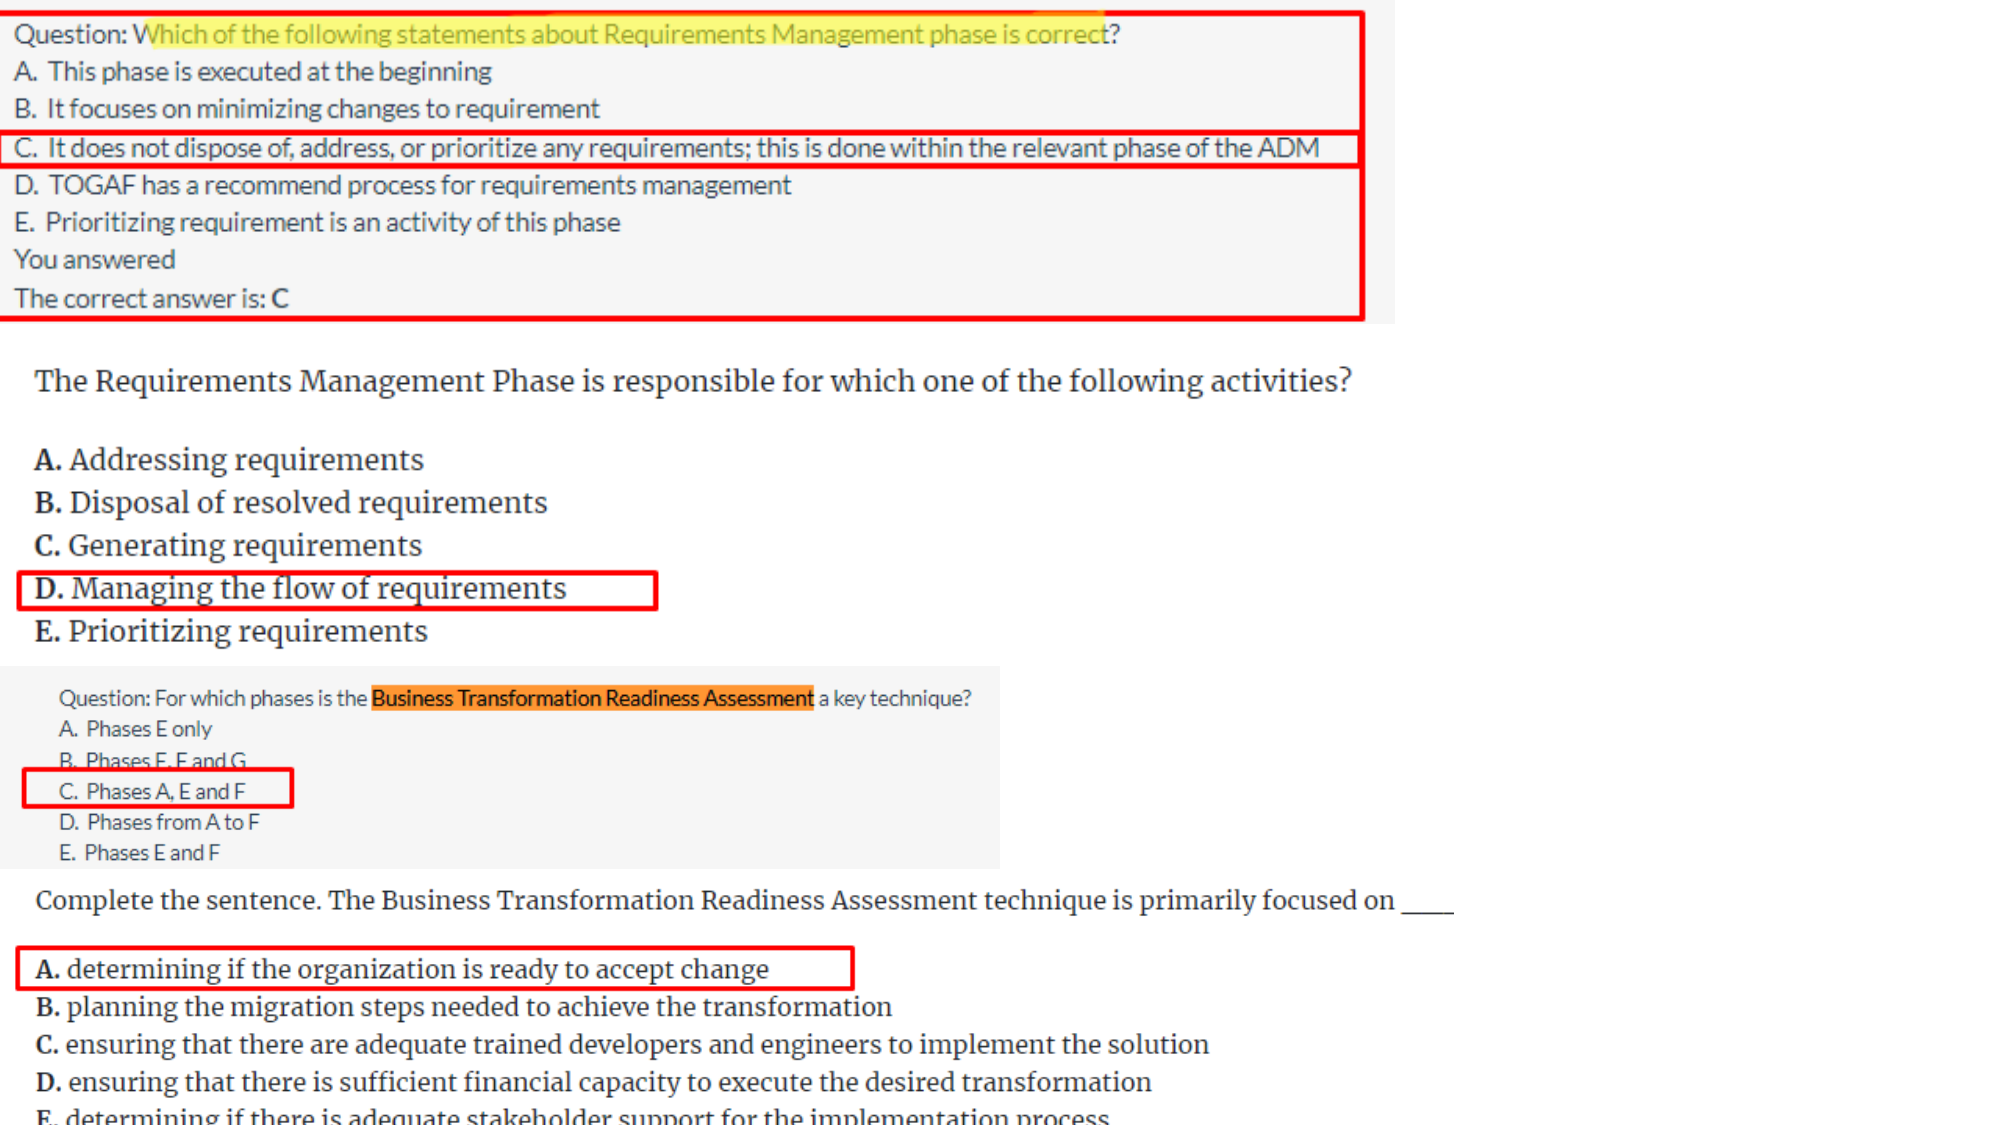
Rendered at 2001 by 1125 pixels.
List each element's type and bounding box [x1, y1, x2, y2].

picture [0, 0, 1395, 324]
picture [0, 358, 1454, 1125]
